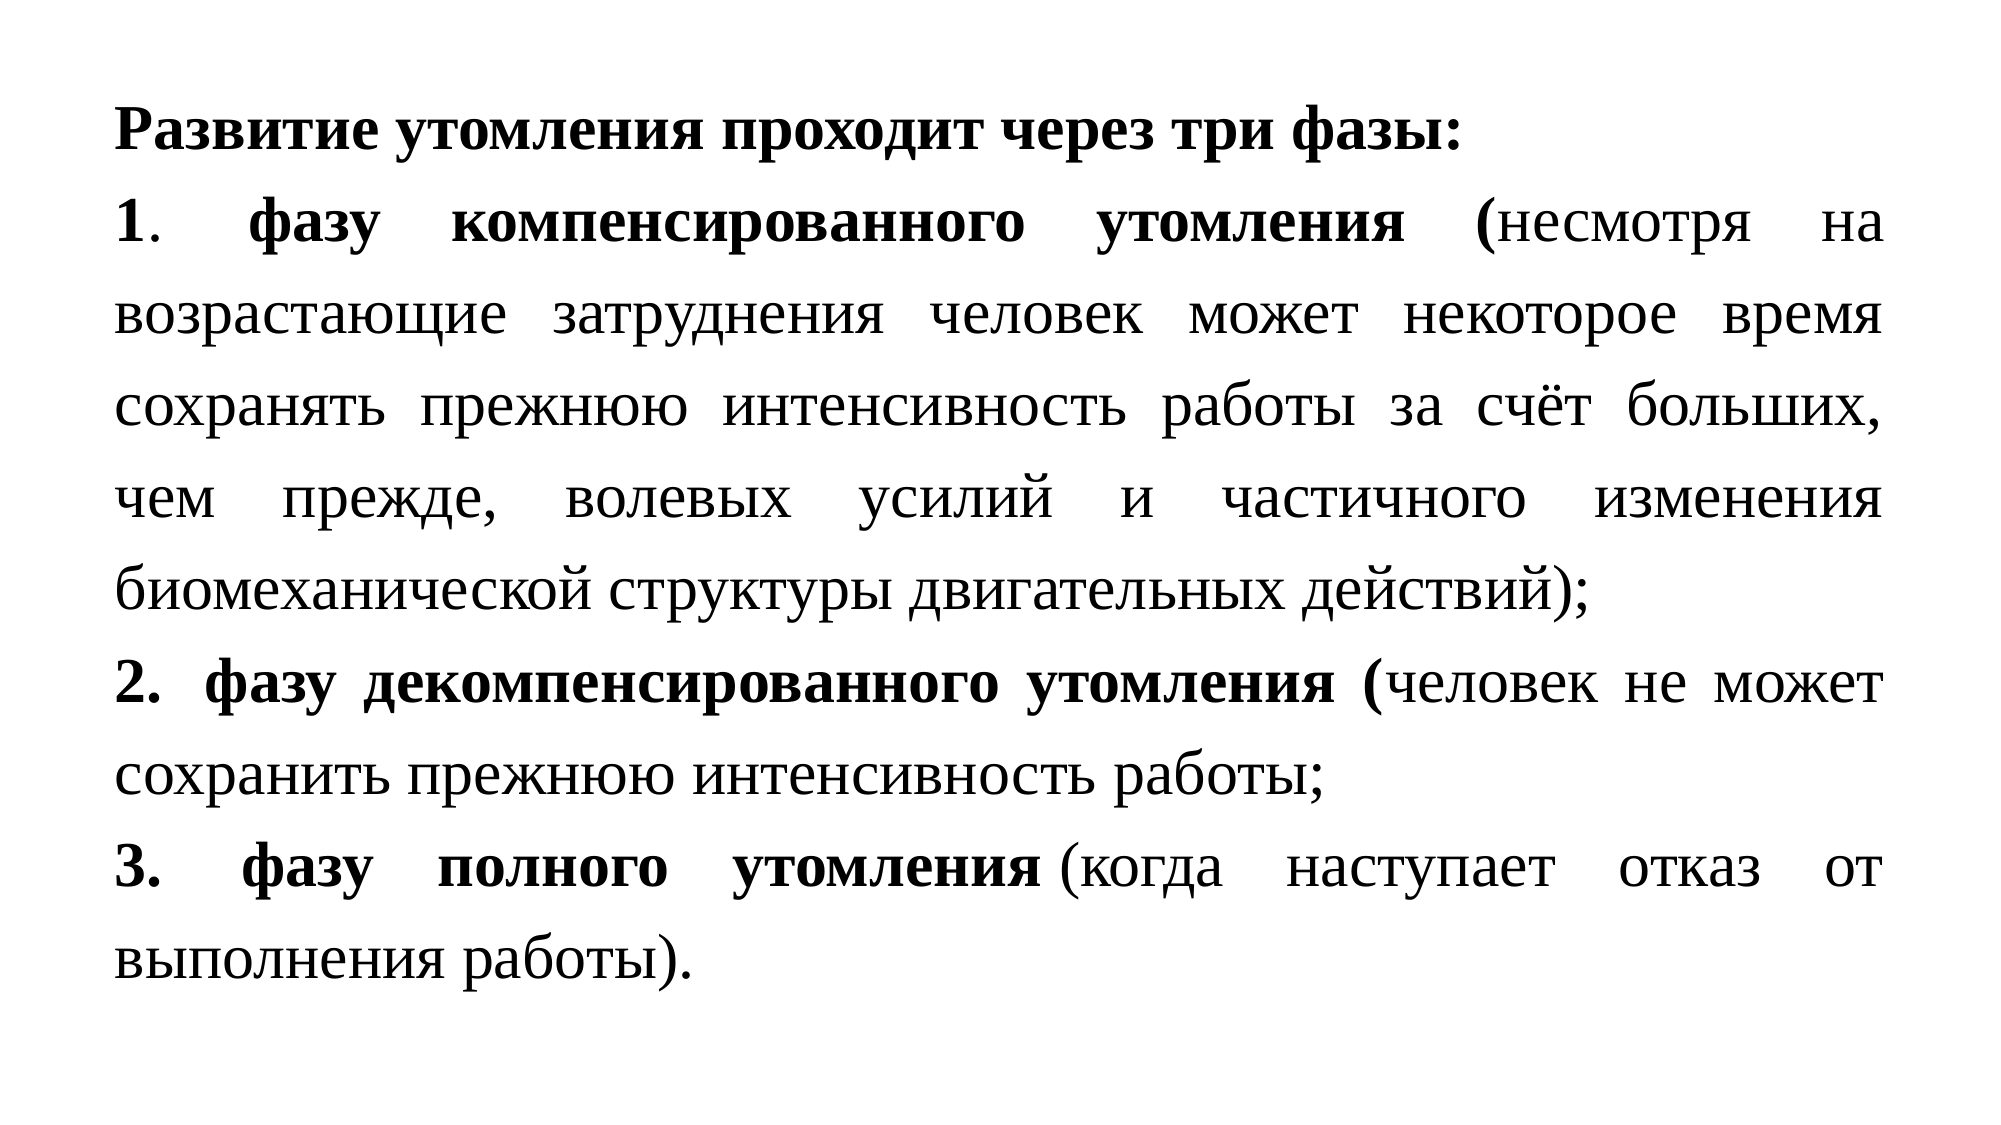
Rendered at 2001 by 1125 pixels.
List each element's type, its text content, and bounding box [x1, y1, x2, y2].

list Развитие утомления проходит через три фазы: 1. фазу компенсированного утомления (несмотря на возрастающие затруднения человек может некоторое время сохранять прежнюю интенсивность работы за счёт больших, чем прежде, волевых усилий и частичного изменения биомеханической структуры двигательных действий); 2. фазу декомпенсированного утомления (человек не может сохранить прежнюю интенсивность работы; 3. фазу полного утомления (когда наступает отказ от выполнения работы). [99, 62, 1900, 1005]
